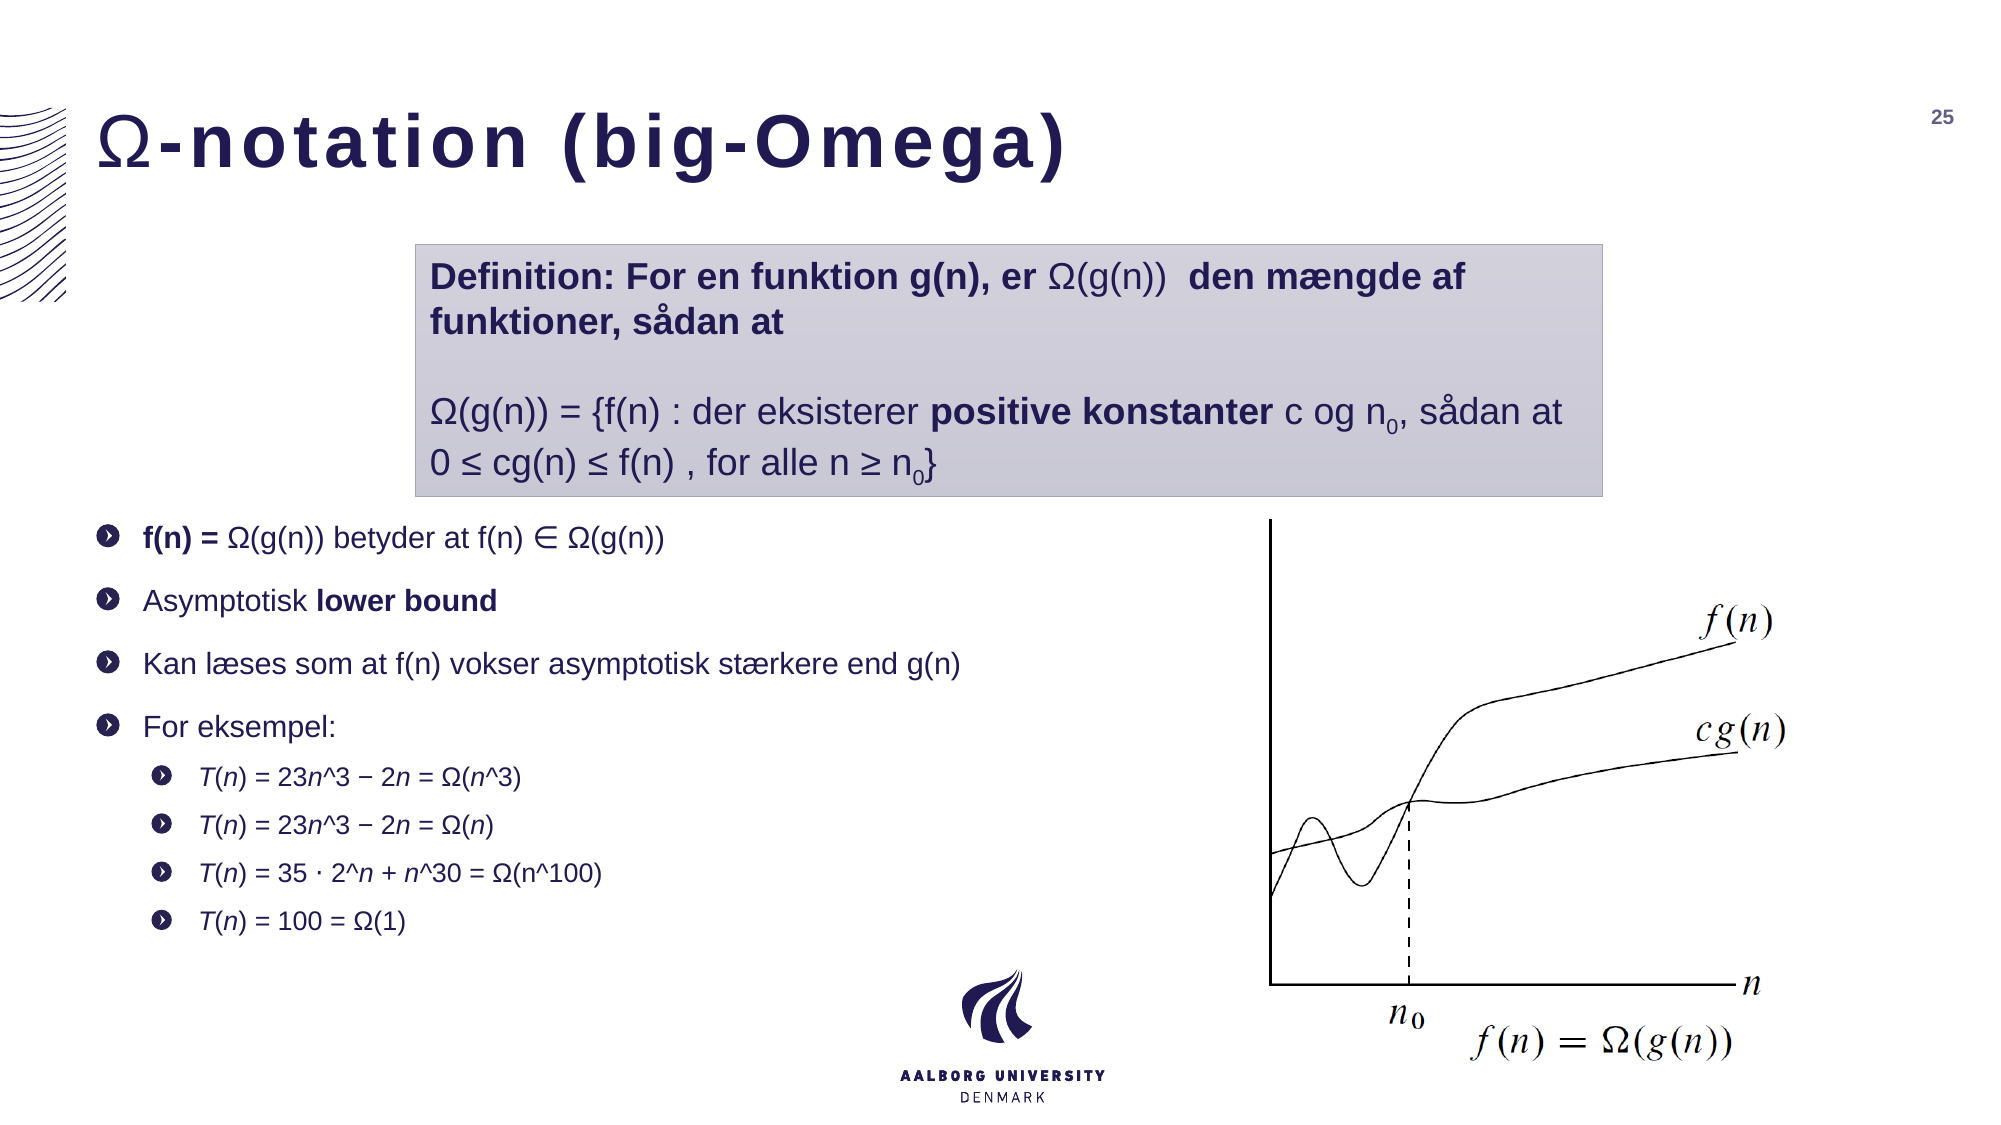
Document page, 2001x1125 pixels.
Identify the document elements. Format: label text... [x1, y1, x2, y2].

title Ω-notation (big-Omega) [96, 60, 1106, 303]
text_box Definition: For en funktion g(n), er Ω(g(n)) den mængde af funktioner, sådan at Ω(g(n)) = {f(n) : der eksisterer positive konstanter c og n0, sådan at 0 ≤ cg(n) ≤ f(n) , for alle n ≥ n0} [415, 244, 1603, 497]
list f(n) = Ω(g(n)) betyder at f(n) ∈ Ω(g(n)) Asymptotisk lower bound Kan læses som at f(n) vokser asymptotisk stærkere end g(n) For eksempel: T(n) = 23n^3 − 2n = Ω(n^3) T(n) = 23n^3 − 2n = Ω(n) T(n) = 35 ⋅ 2^n + n^30 = Ω(n^100) T(n) = 100 = Ω(1) [96, 502, 1861, 947]
slide_number 25 [1860, 97, 1954, 135]
picture [1260, 518, 1798, 1079]
